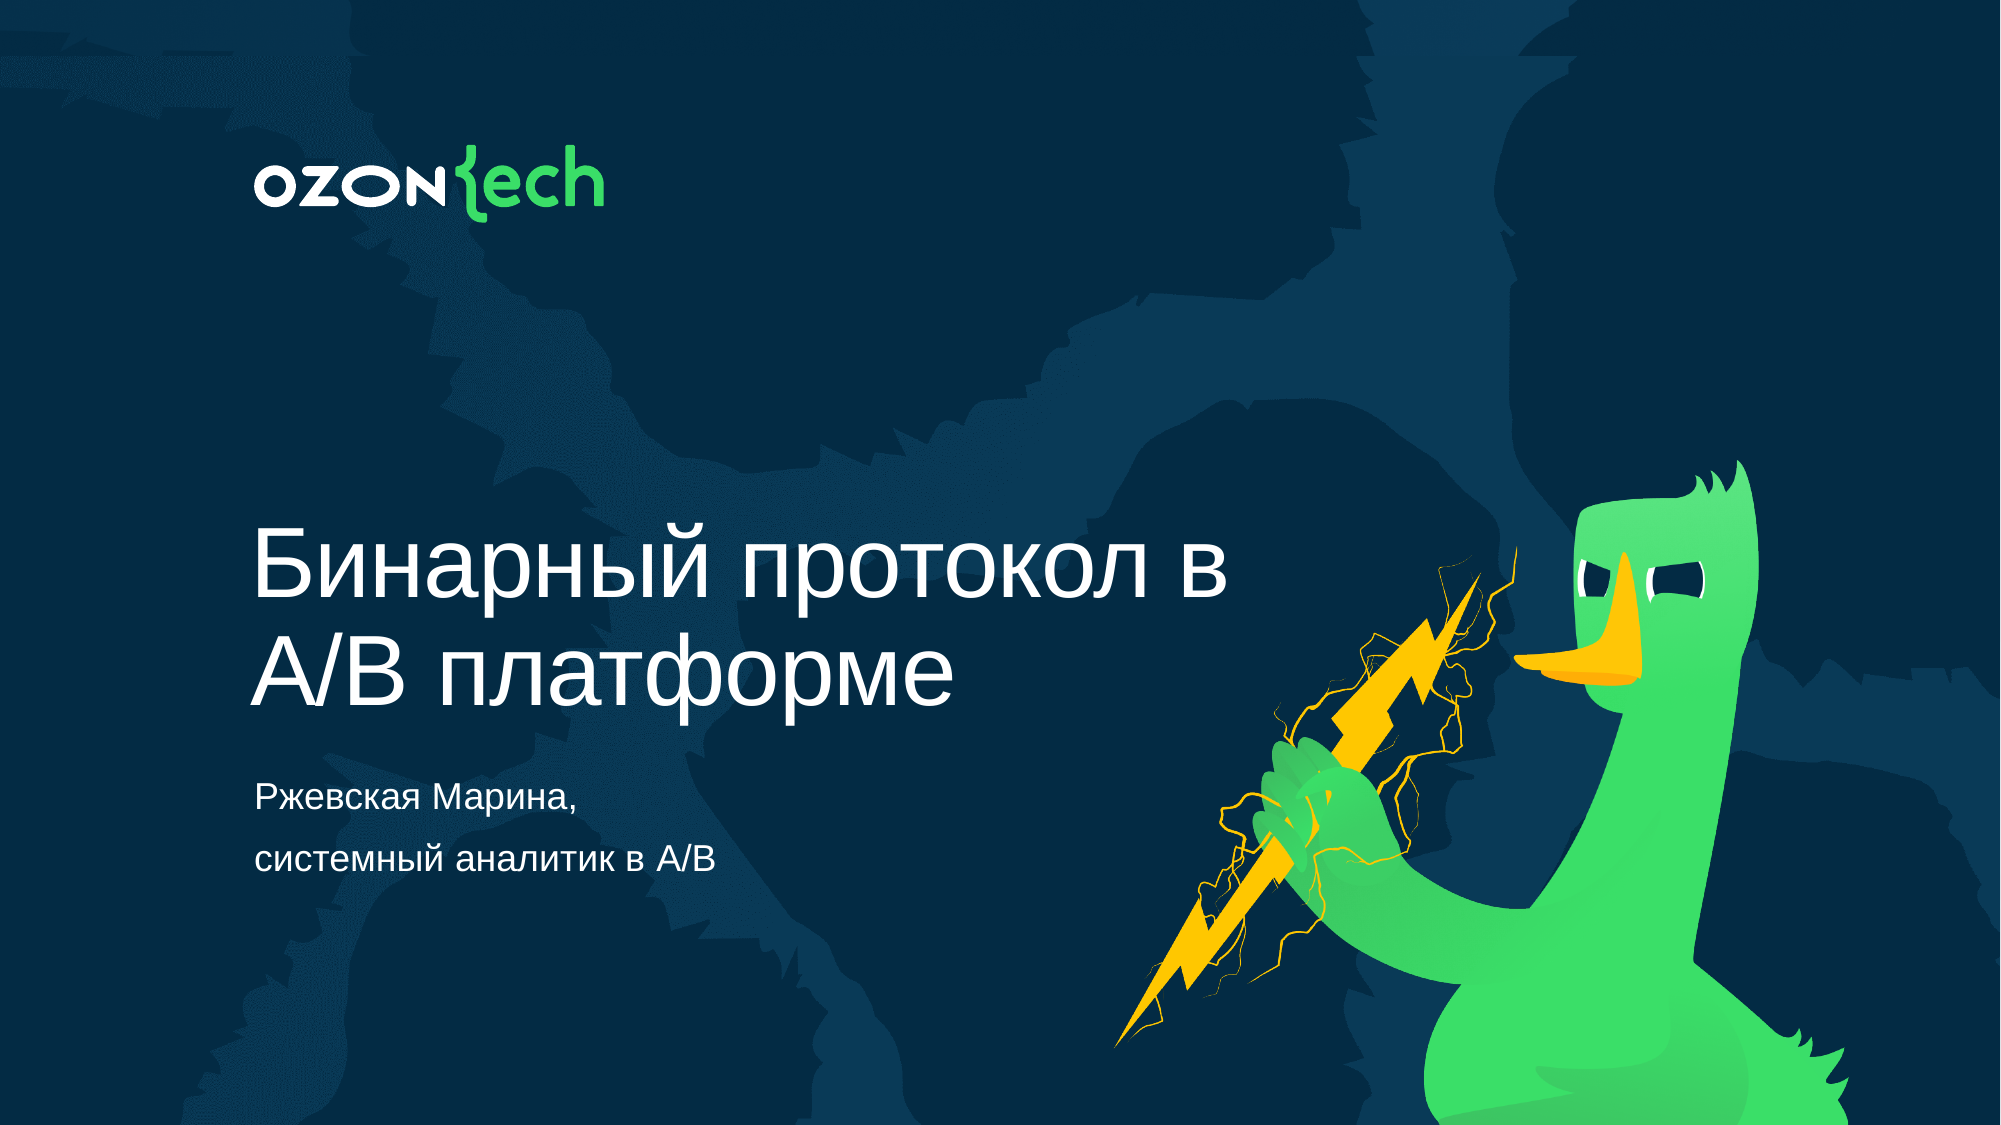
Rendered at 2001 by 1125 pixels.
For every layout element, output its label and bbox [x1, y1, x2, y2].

picture [0, 0, 2001, 1125]
text_box [254, 144, 604, 223]
